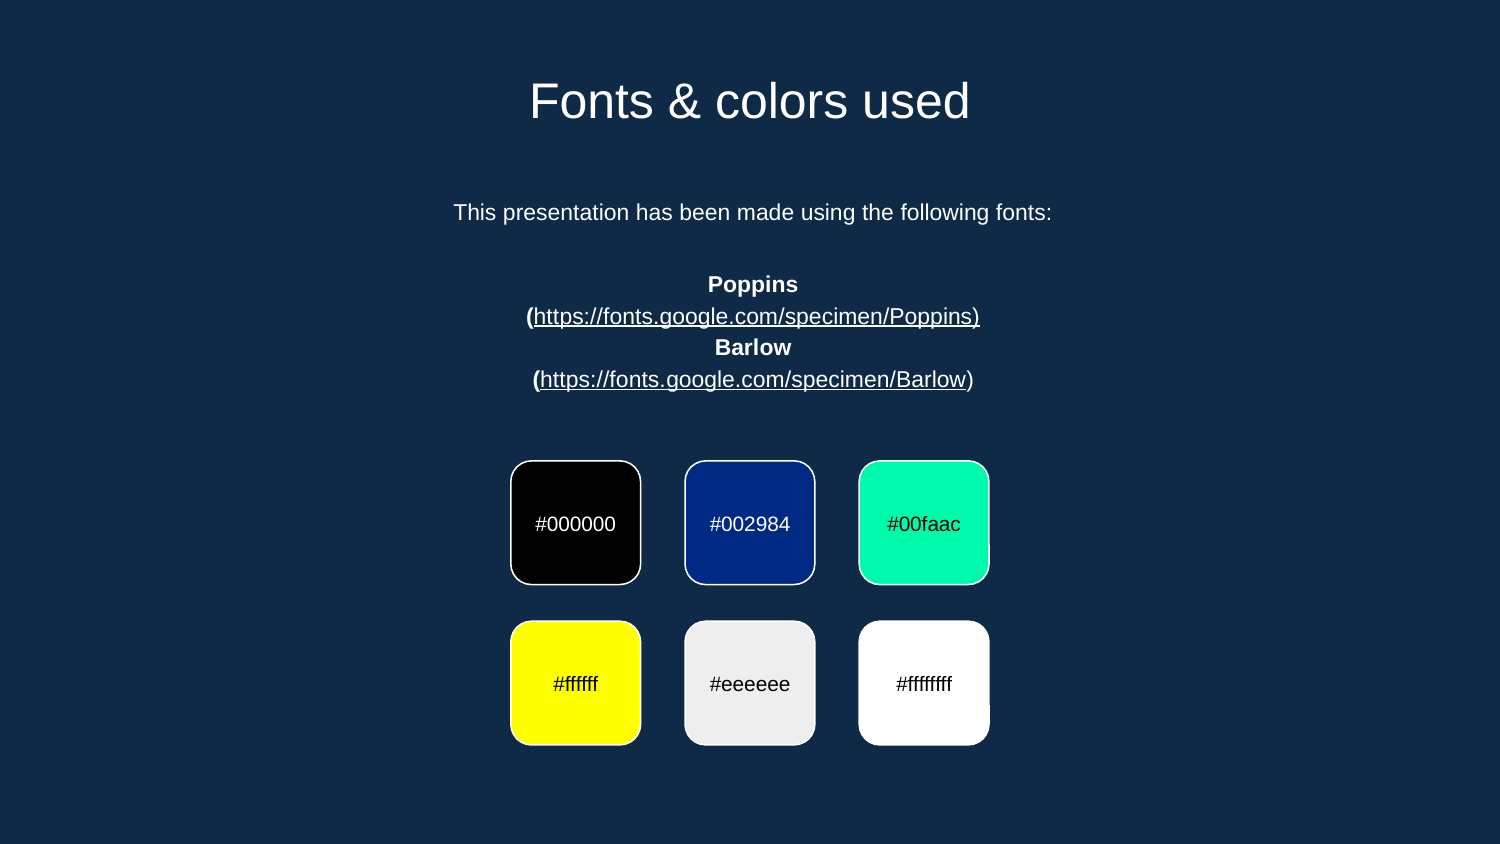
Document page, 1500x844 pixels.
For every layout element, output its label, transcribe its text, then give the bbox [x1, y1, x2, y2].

text_box #000000 [510, 486, 641, 559]
text_box [859, 621, 989, 646]
text_box This presentation has been made using the following fonts: [175, 178, 1332, 233]
text_box [859, 460, 989, 486]
text_box [685, 621, 815, 646]
text_box [859, 559, 989, 585]
text_box #eeeeee [685, 646, 815, 720]
text_box [859, 720, 989, 745]
title Fonts & colors used [171, 53, 1328, 133]
text_box [510, 559, 641, 585]
text_box #00faac [859, 486, 989, 559]
text_box [510, 460, 641, 486]
text_box #002984 [685, 486, 815, 559]
text_box #ffffff [510, 646, 641, 720]
text_box [510, 621, 641, 646]
text_box Poppins (https://fonts.google.com/specimen/Poppins) Barlow (https://fonts.google.com/specimen/Barlow) [175, 233, 1332, 425]
text_box [685, 460, 815, 486]
text_box #ffffffff [859, 646, 989, 720]
text_box [510, 720, 641, 745]
text_box [685, 559, 815, 585]
text_box [685, 720, 815, 745]
